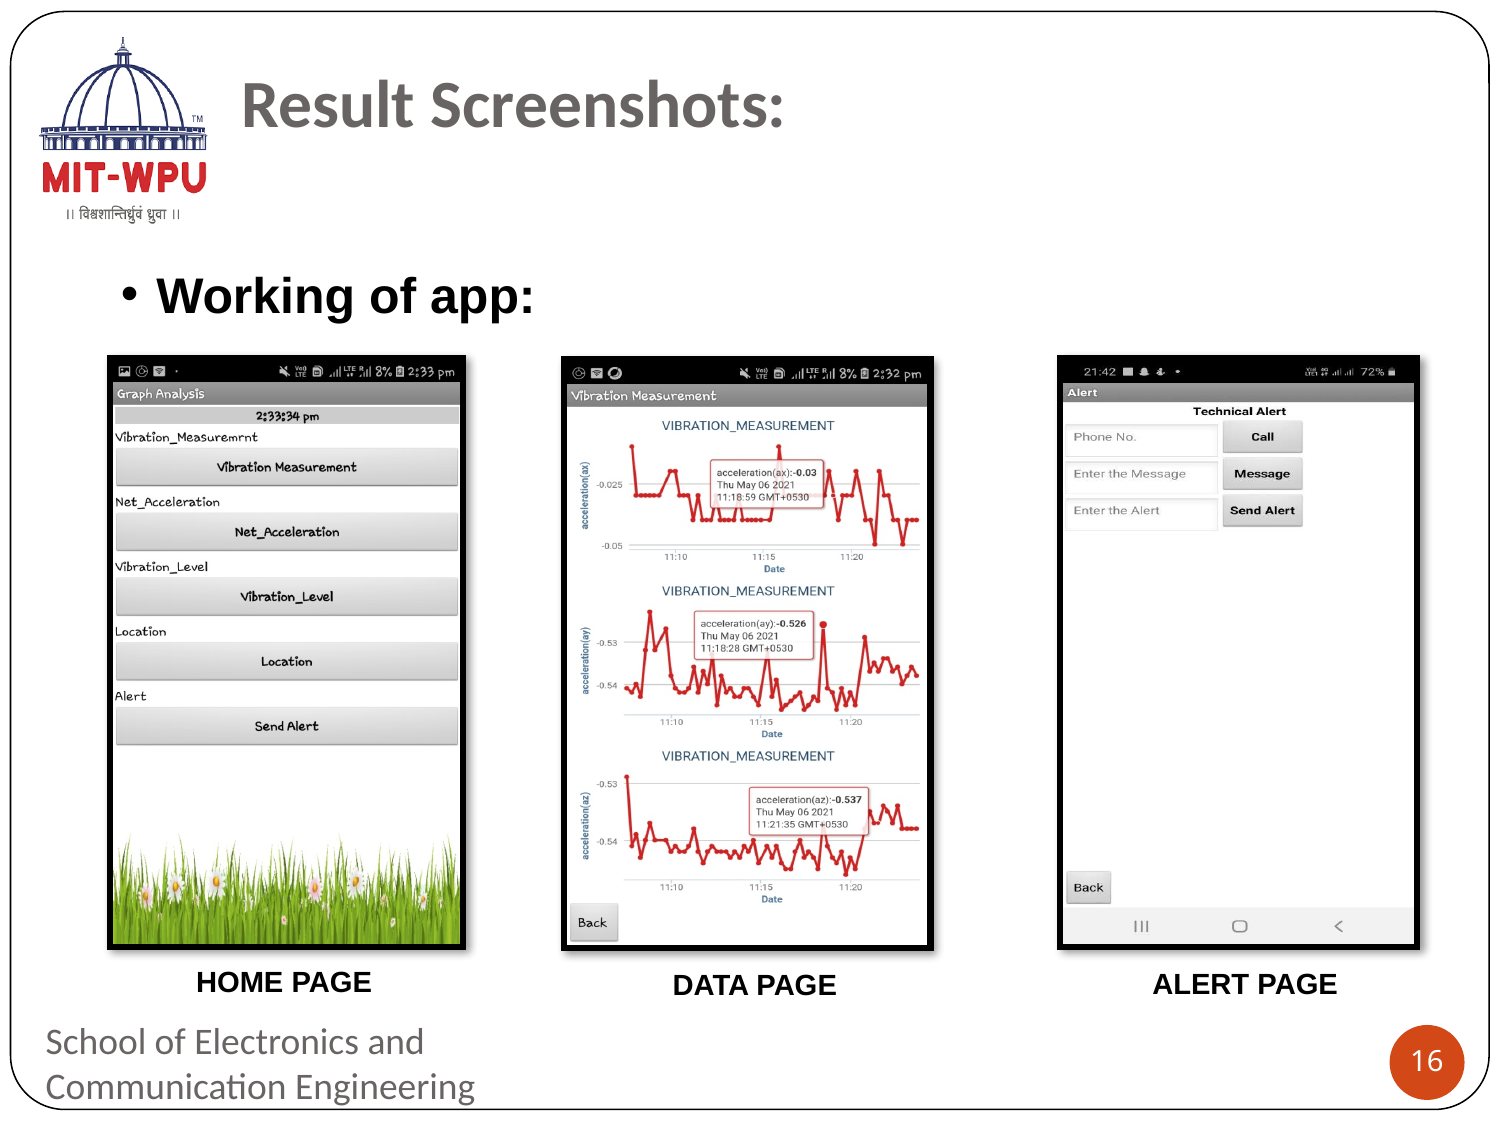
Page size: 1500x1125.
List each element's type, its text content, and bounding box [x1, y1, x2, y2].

picture [38, 37, 227, 226]
text_box ALERT PAGE [1137, 957, 1461, 1008]
list [20, 251, 1460, 1125]
footer School of Electronics and Communication Engineering [30, 1012, 682, 1112]
slide_number 16 [1389, 1024, 1465, 1100]
text_box Working of app: [106, 255, 669, 331]
picture [112, 360, 461, 944]
title Result Screenshots: [230, 52, 1182, 157]
picture [566, 362, 928, 946]
picture [1062, 360, 1415, 944]
text_box DATA PAGE [657, 959, 974, 1009]
text_box HOME PAGE [181, 956, 488, 1006]
